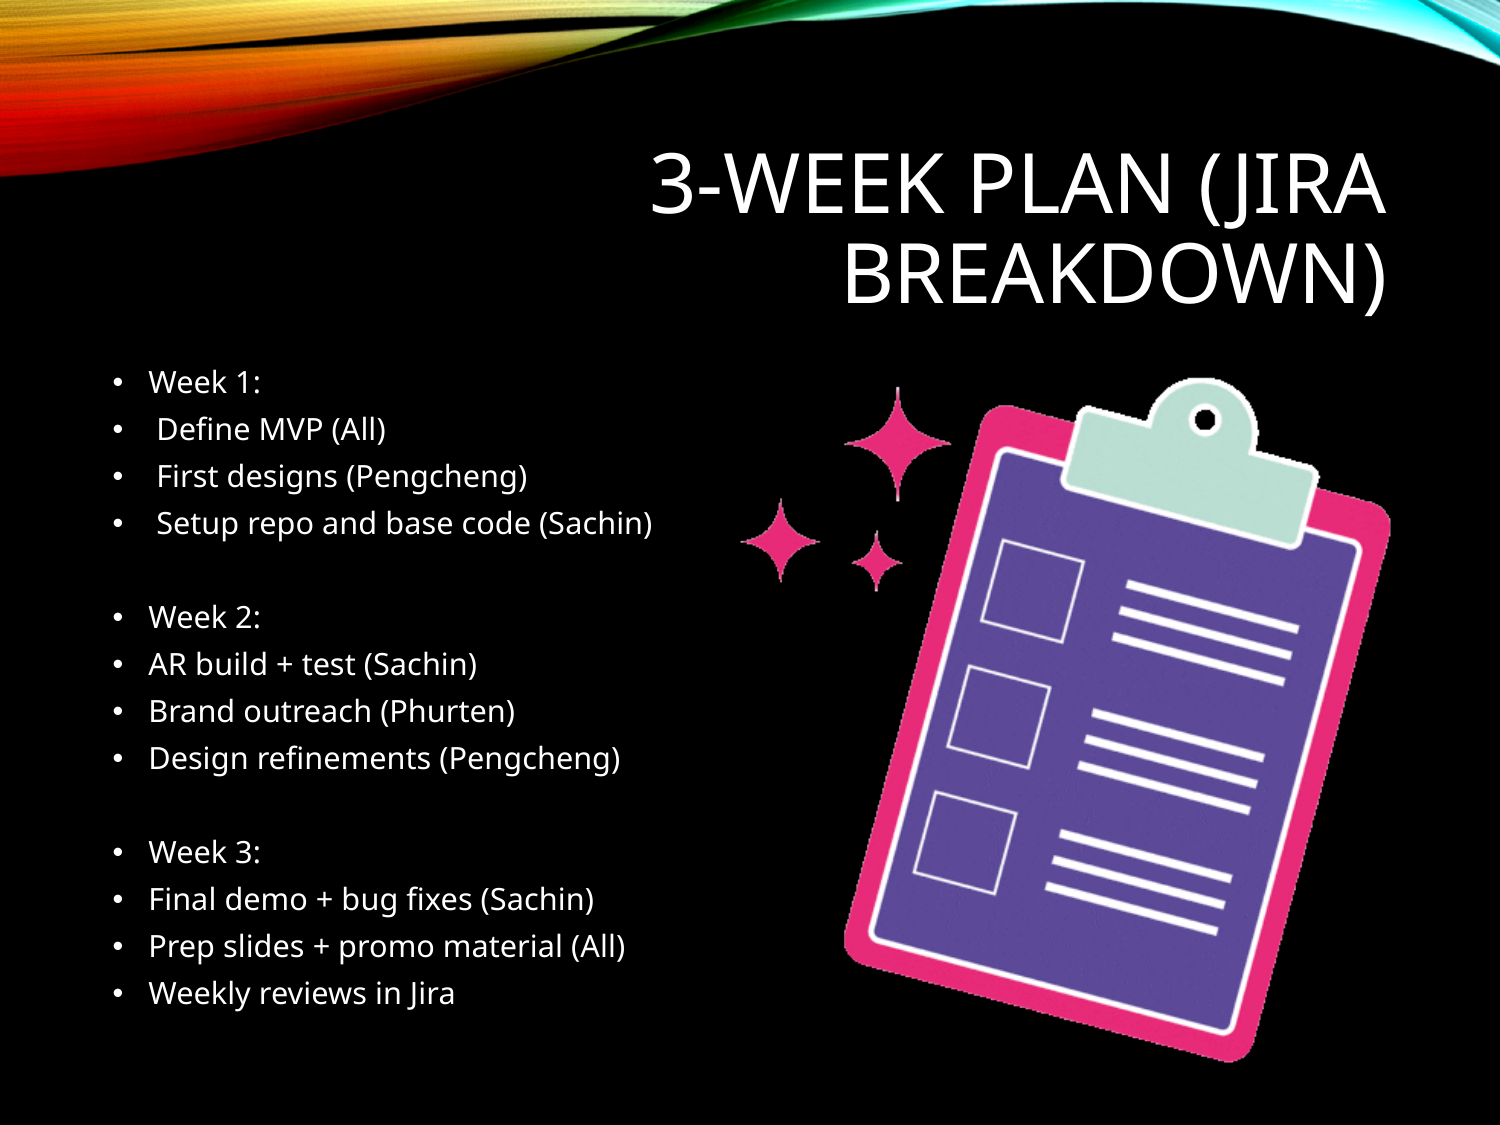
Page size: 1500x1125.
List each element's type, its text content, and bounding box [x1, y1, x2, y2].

list Week 1: Define MVP (All) First designs (Pengcheng) Setup repo and base code (Sachin) Week 2: AR build + test (Sachin) Brand outreach (Phurten) Design refinements (Pengcheng) Week 3: Final demo + bug fixes (Sachin) Prep slides + promo material (All) Weekly reviews in Jira [97, 360, 686, 1028]
picture [0, 0, 1500, 178]
title 3-Week Plan (Jira Breakdown) [356, 125, 1403, 338]
picture [686, 337, 1418, 1069]
